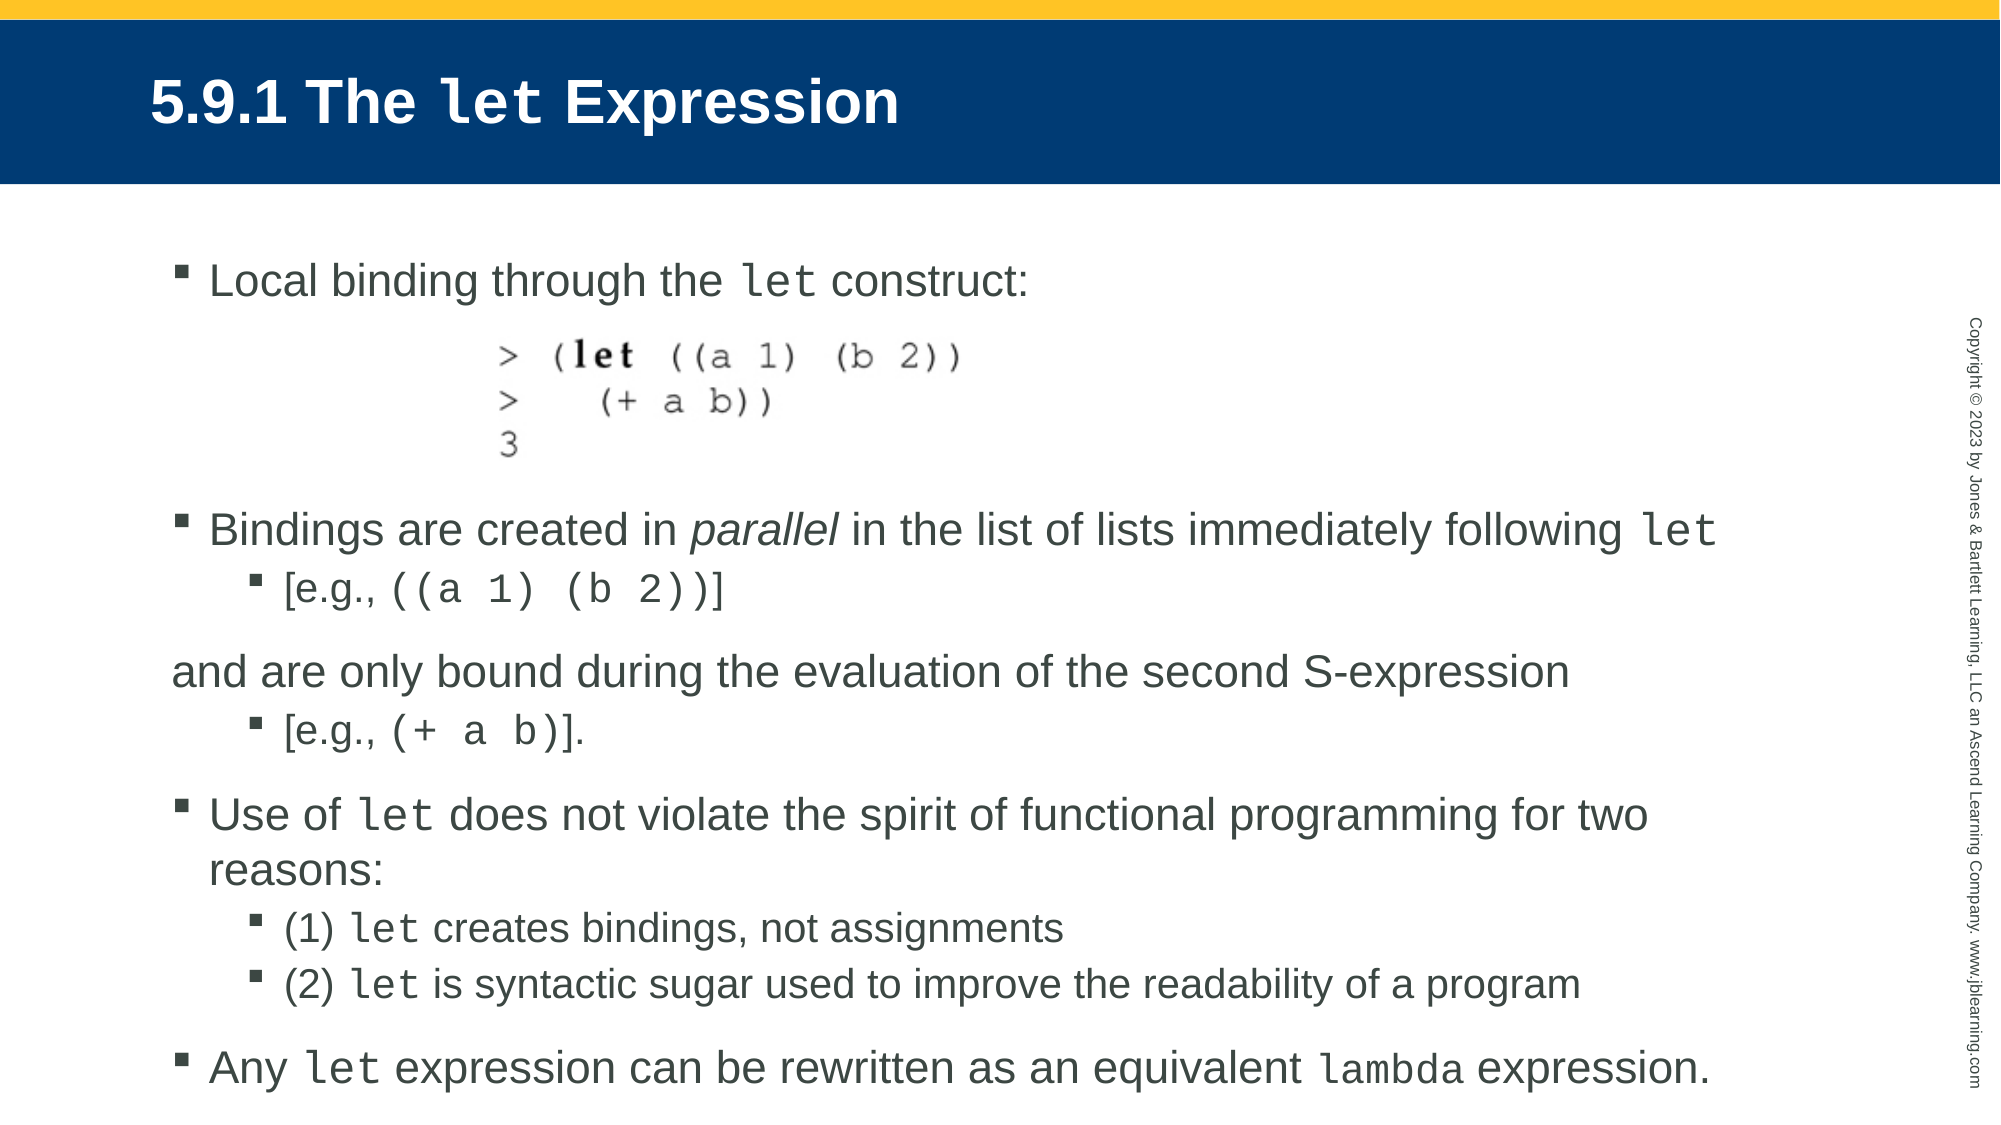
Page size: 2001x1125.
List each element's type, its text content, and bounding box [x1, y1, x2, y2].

title 5.9.1 The let Expression [0, 19, 2000, 185]
picture [498, 336, 962, 461]
list Local binding through the let construct: Bindings are created in parallel in the list of lists immediately following let [e.g., ((a 1) (b 2))] and are only bound during the evaluation of the second S-expression [e.g., (+ a b)]. Use of let does not violate the spirit of functional programming for two reasons: (1) let creates bindings, not assignments (2) let is syntactic sugar used to improve the readability of a program Any let expression can be rewritten as an equivalent lambda expression. [156, 243, 1844, 1014]
